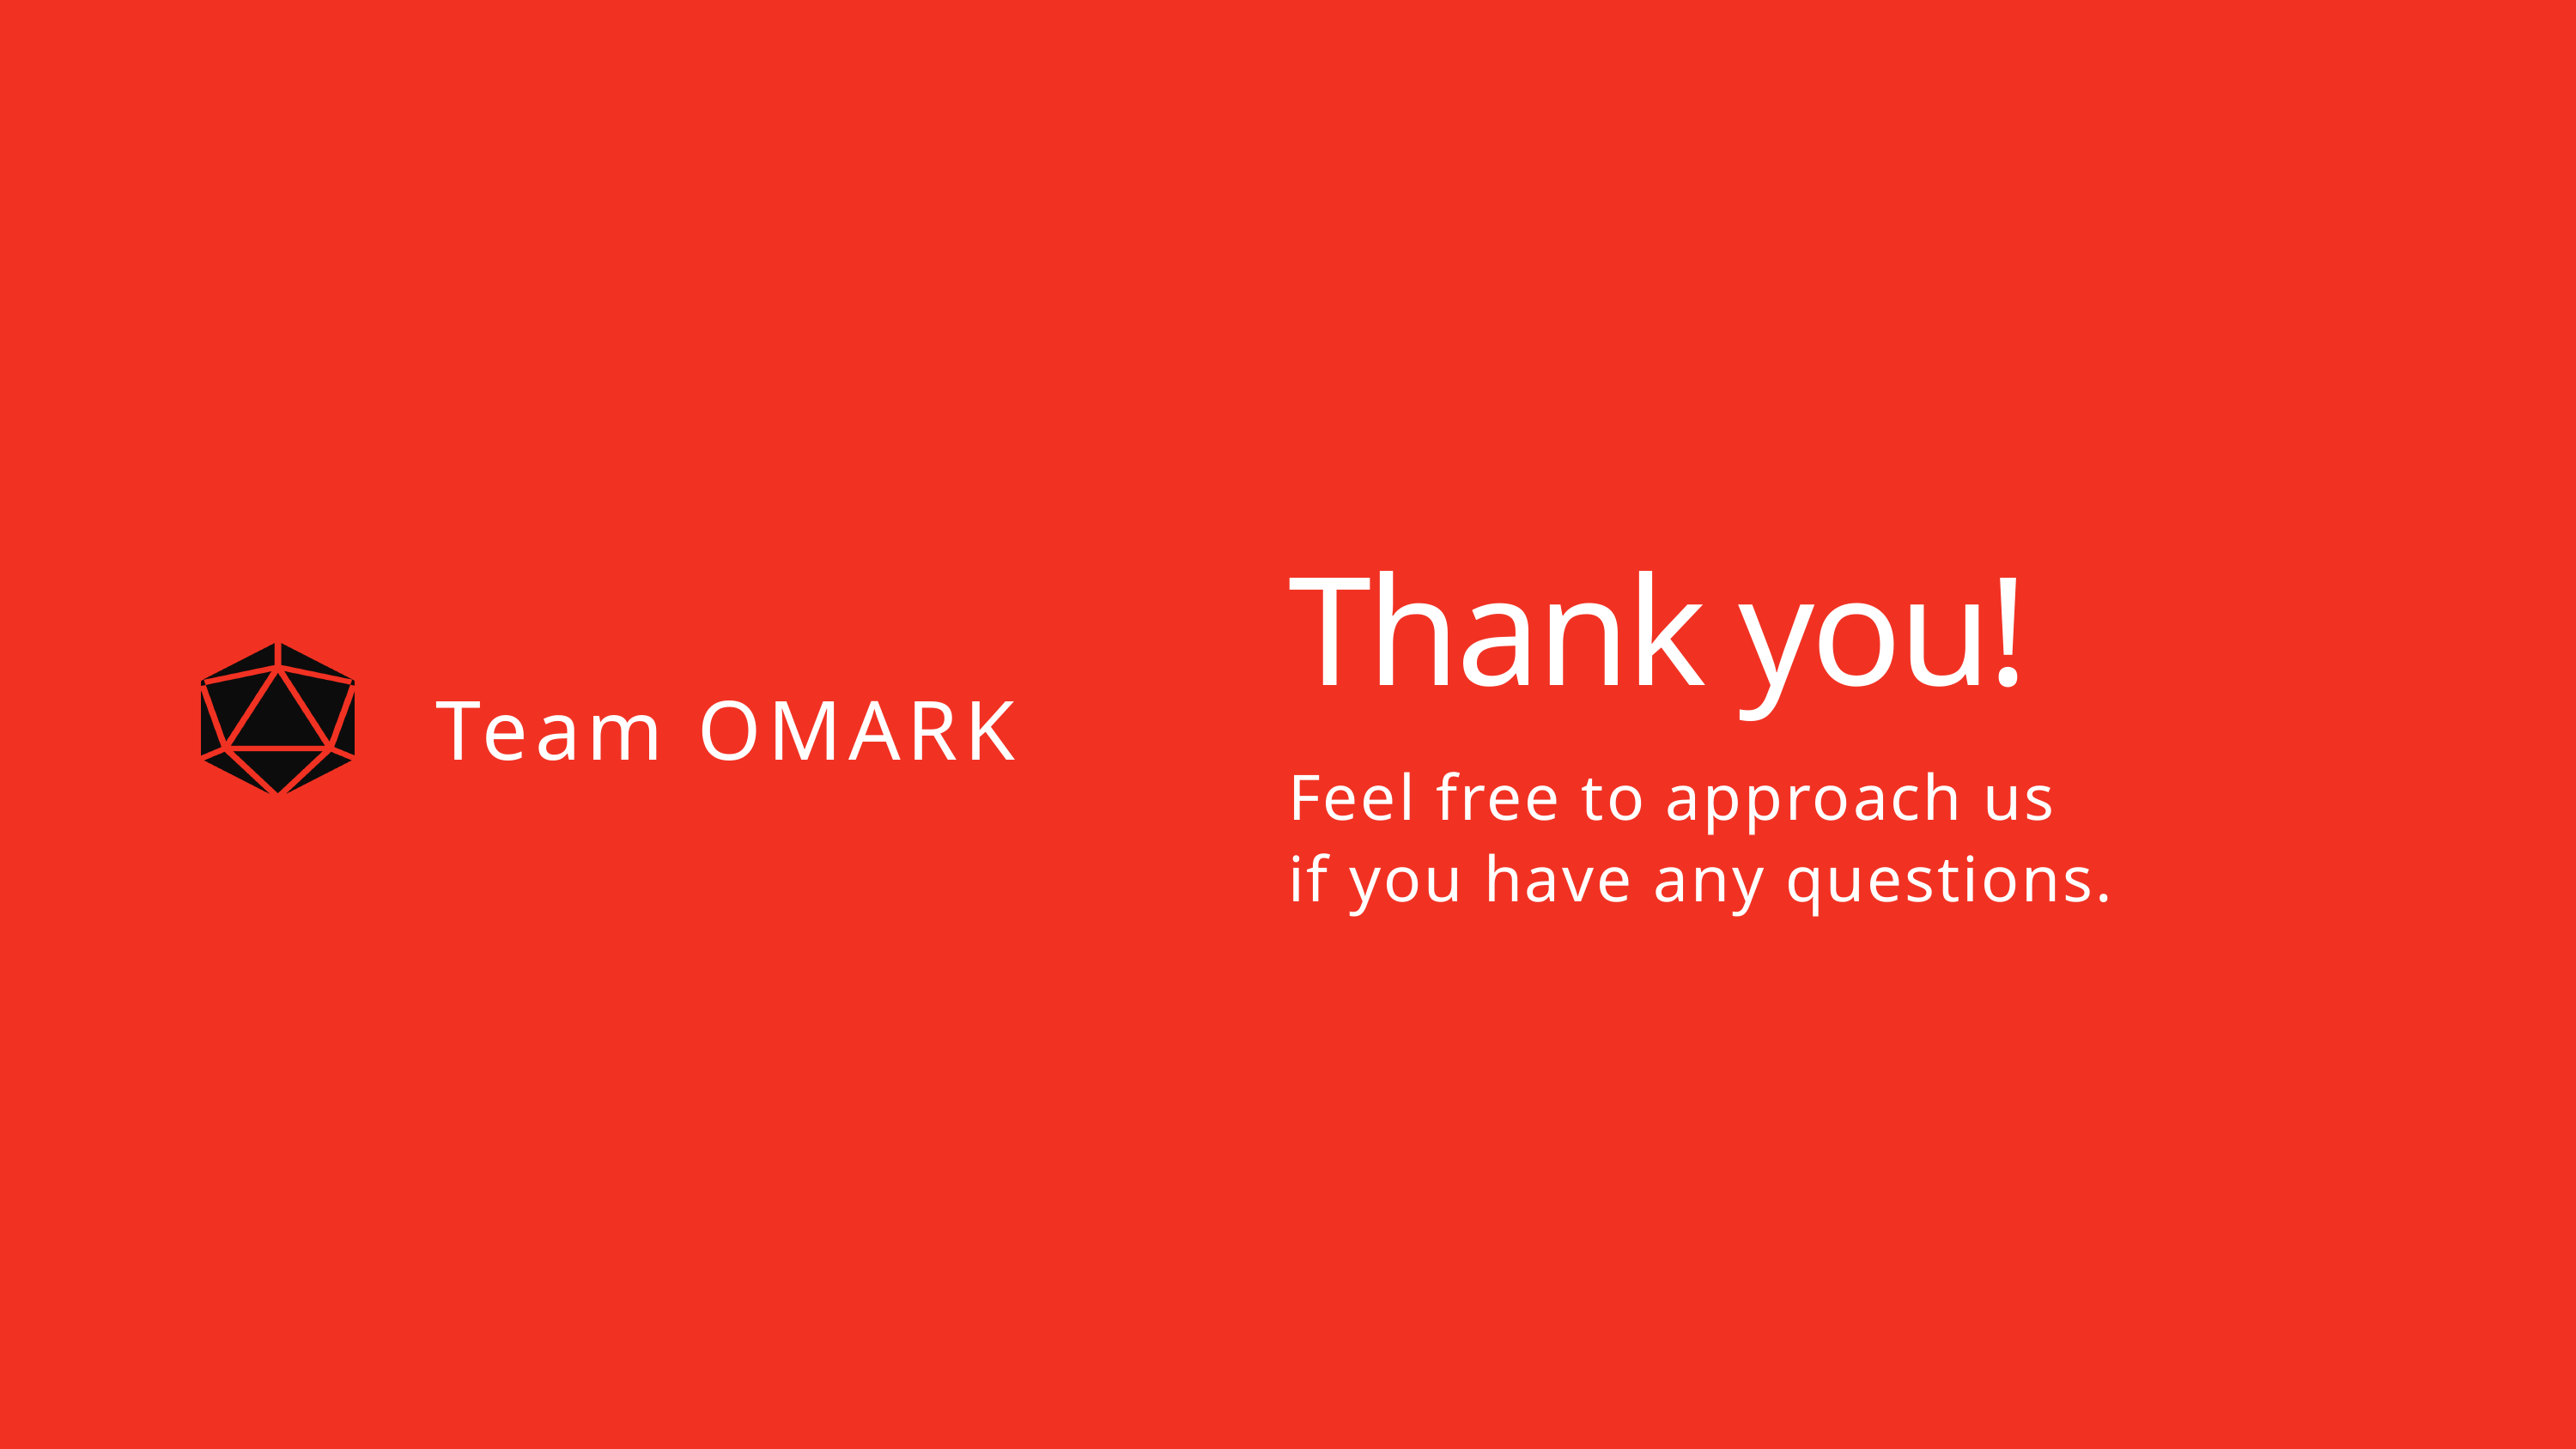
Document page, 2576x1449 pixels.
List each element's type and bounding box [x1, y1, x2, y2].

text_box [1287, 528, 2237, 909]
text_box [200, 643, 1056, 795]
